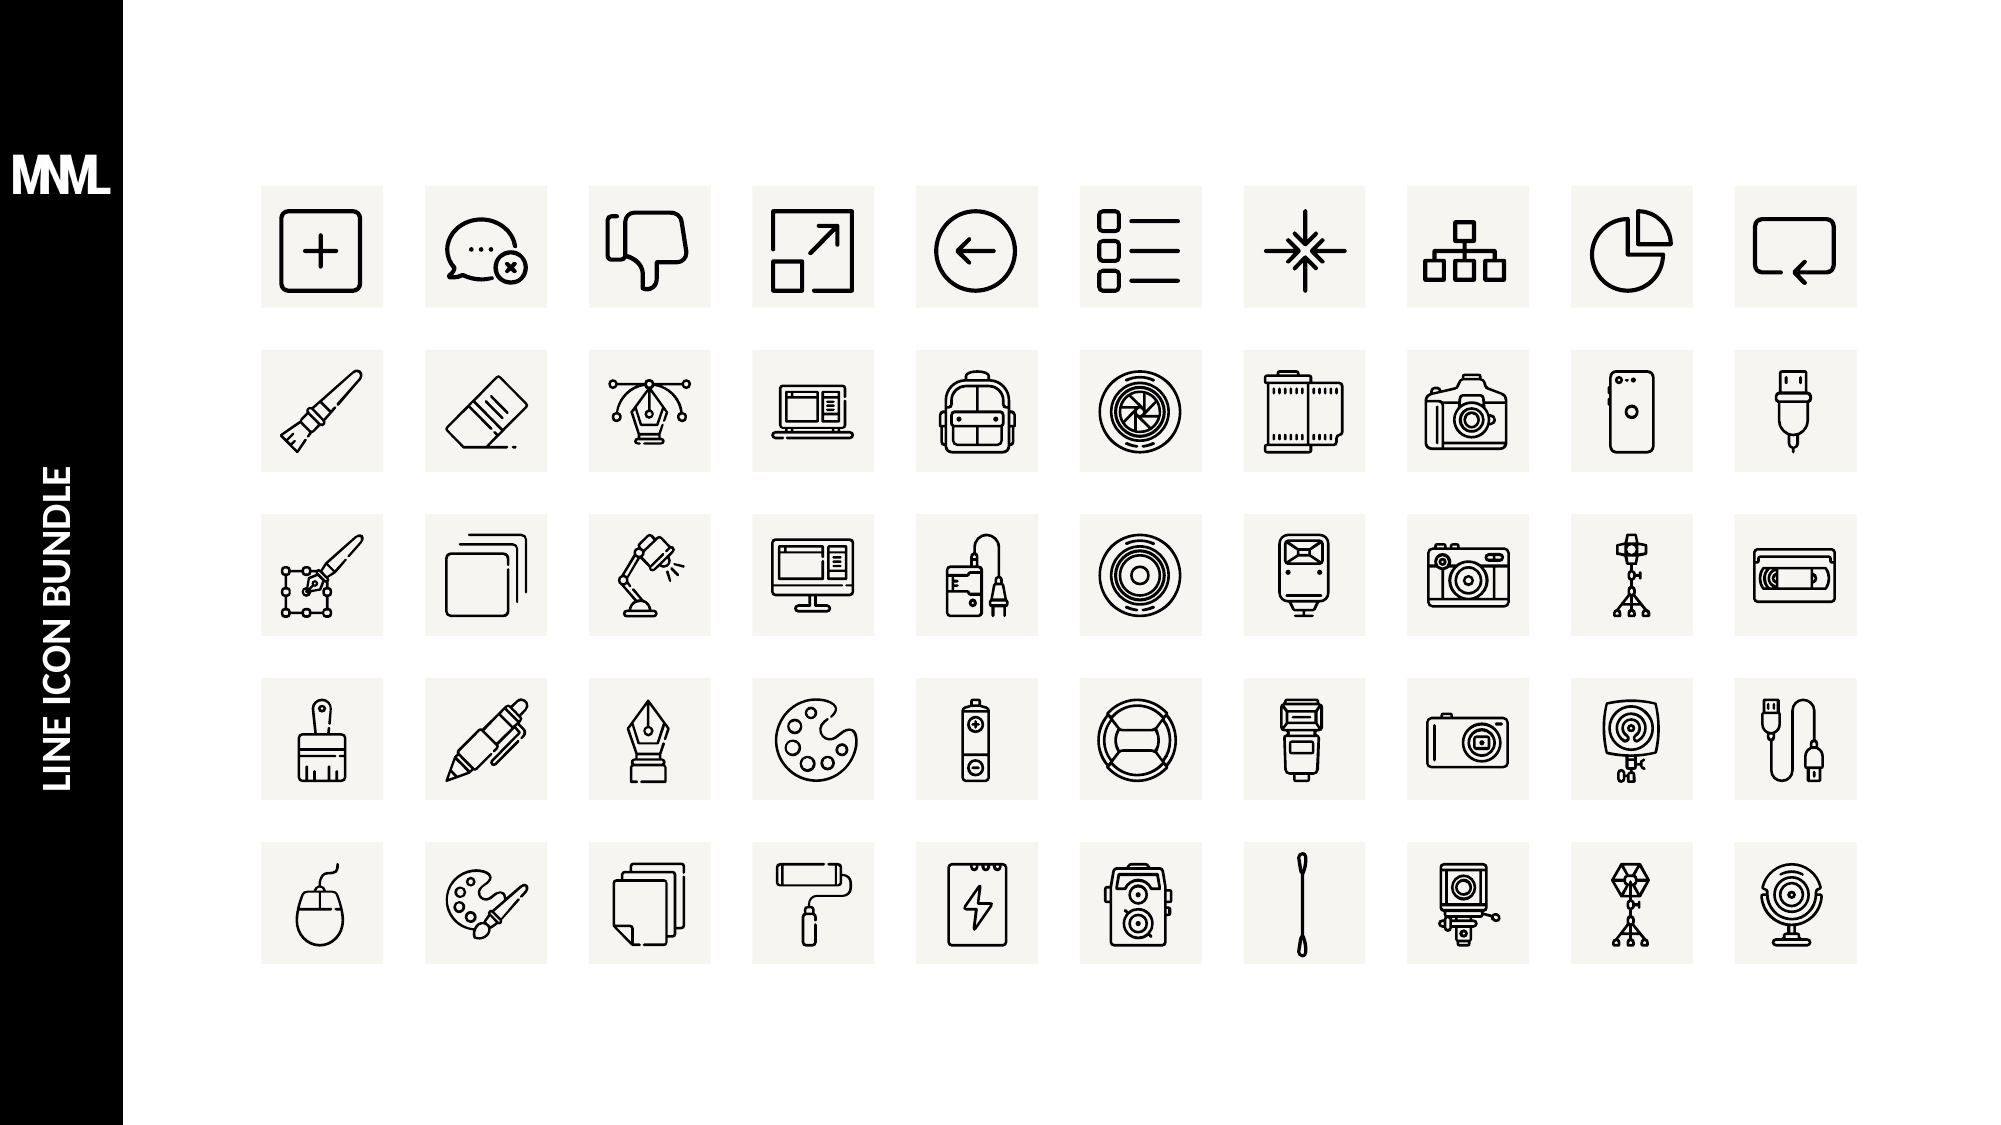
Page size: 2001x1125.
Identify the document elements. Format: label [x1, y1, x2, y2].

text_box [1437, 862, 1501, 947]
text_box [1263, 238, 1301, 264]
picture [0, 113, 122, 236]
text_box [1292, 255, 1319, 293]
text_box [1097, 698, 1178, 783]
text_box [1753, 548, 1836, 604]
text_box [279, 209, 363, 293]
text_box [1129, 278, 1181, 283]
text_box [297, 698, 347, 783]
text_box [445, 552, 510, 618]
text_box [670, 567, 679, 577]
text_box [612, 862, 686, 947]
text_box [445, 698, 529, 782]
text_box [1297, 852, 1308, 958]
text_box [295, 862, 345, 947]
text_box [1752, 217, 1836, 285]
text_box [961, 698, 990, 783]
text_box [1097, 268, 1121, 293]
text_box [1097, 209, 1121, 234]
text_box [1426, 712, 1509, 769]
text_box [1427, 543, 1510, 608]
text_box [1613, 533, 1651, 618]
text_box [945, 533, 1009, 618]
text_box [1280, 698, 1324, 783]
text_box [1129, 248, 1181, 254]
text_box [1607, 370, 1655, 454]
text_box [605, 210, 689, 292]
text_box [774, 698, 858, 782]
text_box [617, 533, 675, 618]
text_box [775, 862, 853, 947]
text_box [626, 699, 670, 784]
text_box [1602, 699, 1660, 783]
text_box [280, 369, 363, 454]
text_box [1636, 209, 1673, 247]
text_box [1292, 209, 1319, 247]
text_box [1278, 533, 1330, 618]
text_box [445, 375, 529, 449]
text_box [771, 384, 855, 440]
text_box [445, 217, 518, 282]
text_box [1761, 698, 1824, 783]
text_box [1098, 533, 1182, 618]
text_box [1424, 373, 1508, 451]
text_box [1263, 370, 1344, 454]
text_box [1774, 370, 1813, 454]
text_box [1097, 238, 1121, 263]
text_box [1309, 238, 1347, 264]
text_box [938, 370, 1016, 454]
text_box [445, 869, 529, 940]
text_box [1423, 220, 1507, 282]
text_box [280, 534, 364, 618]
text_box [1103, 862, 1173, 947]
text_box [1098, 370, 1182, 454]
text_box [947, 862, 1008, 947]
text_box [458, 543, 519, 604]
text_box [467, 533, 528, 594]
text_box [1760, 862, 1823, 947]
text_box [673, 563, 685, 568]
text_box [1589, 216, 1666, 293]
text_box [608, 379, 692, 445]
text_box [934, 209, 1018, 293]
text_box [1611, 862, 1650, 947]
text_box [771, 538, 855, 613]
text_box [1129, 219, 1181, 224]
text_box [493, 250, 528, 285]
text_box [771, 209, 854, 293]
